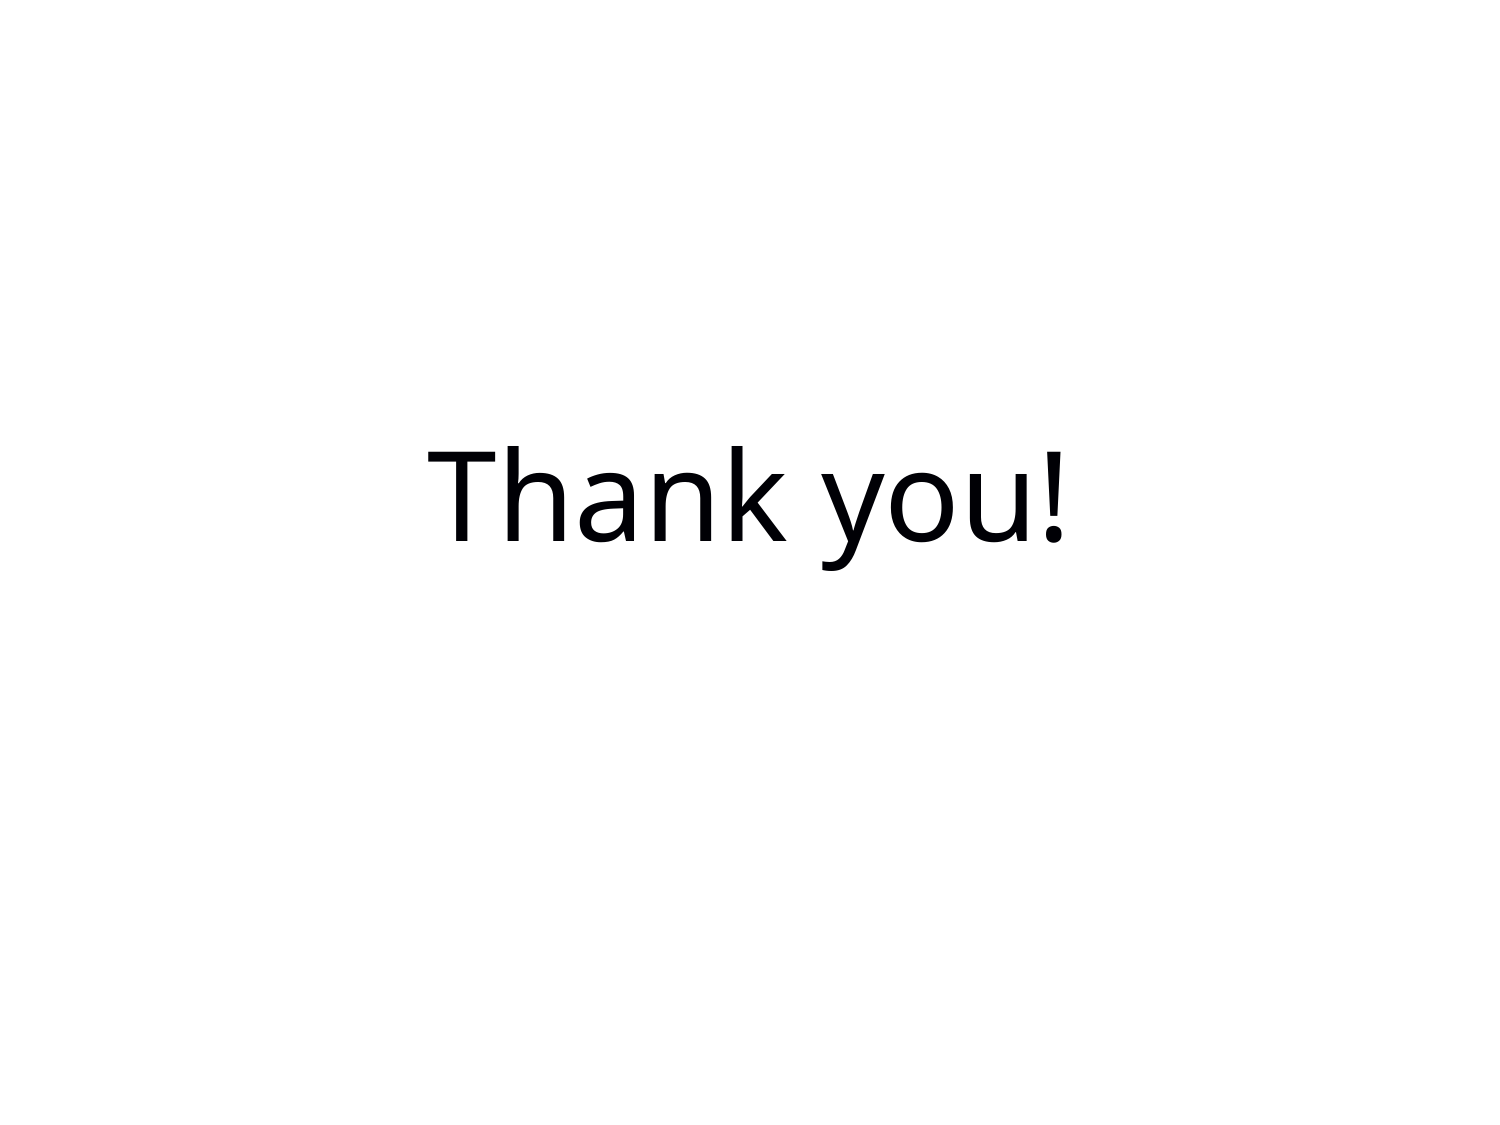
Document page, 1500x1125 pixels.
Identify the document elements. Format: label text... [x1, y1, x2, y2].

title Thank you! [112, 184, 1388, 576]
